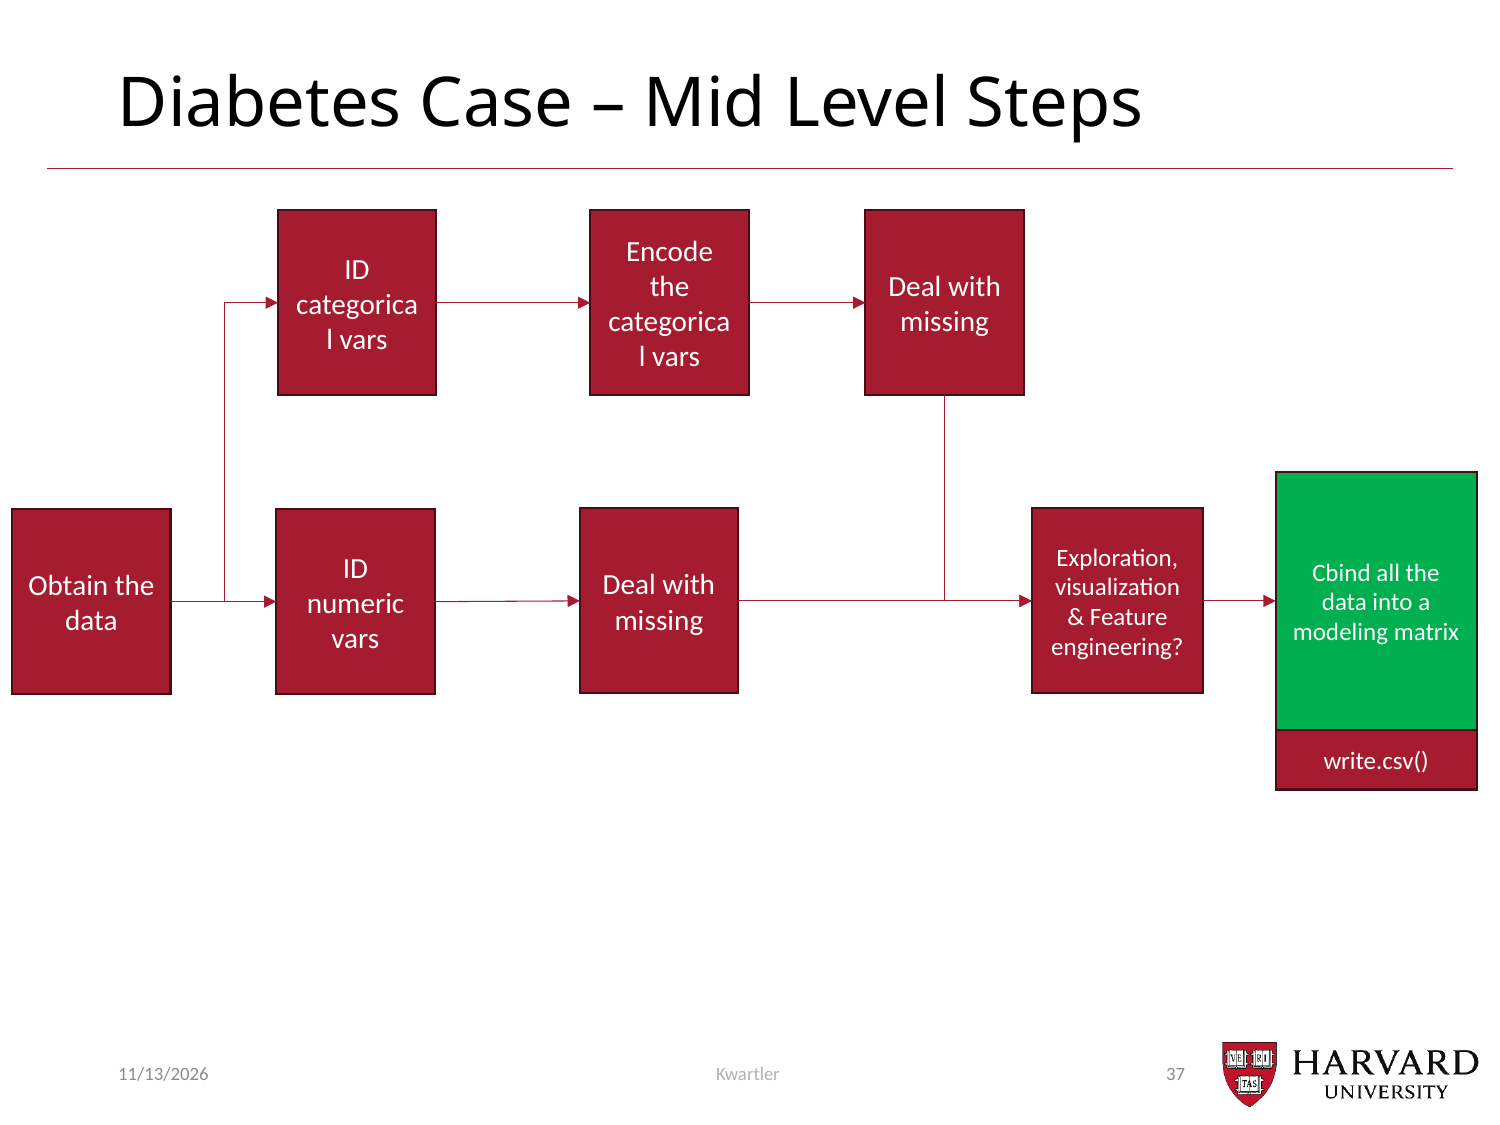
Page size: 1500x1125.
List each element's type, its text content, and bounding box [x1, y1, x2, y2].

title Diabetes Case – Mid Level Steps [103, 59, 1397, 157]
text_box Exploration, visualization & Feature engineering? [1031, 507, 1204, 694]
footer Kwartler [496, 1042, 1004, 1103]
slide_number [103, 1042, 441, 1103]
picture [1200, 1024, 1500, 1125]
text_box Encode the categorical vars [589, 209, 750, 396]
slide_number 37 [1059, 1042, 1200, 1103]
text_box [885, 454, 1091, 542]
text_box ID categorical vars [277, 209, 437, 396]
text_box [170, 302, 278, 602]
text_box Deal with missing [579, 507, 739, 694]
text_box write.csv() [1275, 729, 1478, 791]
text_box ID numeric vars [275, 508, 436, 695]
text_box Cbind all the data into a modeling matrix [1275, 471, 1478, 729]
text_box Obtain the data [11, 508, 172, 695]
text_box Deal with missing [864, 209, 1025, 396]
